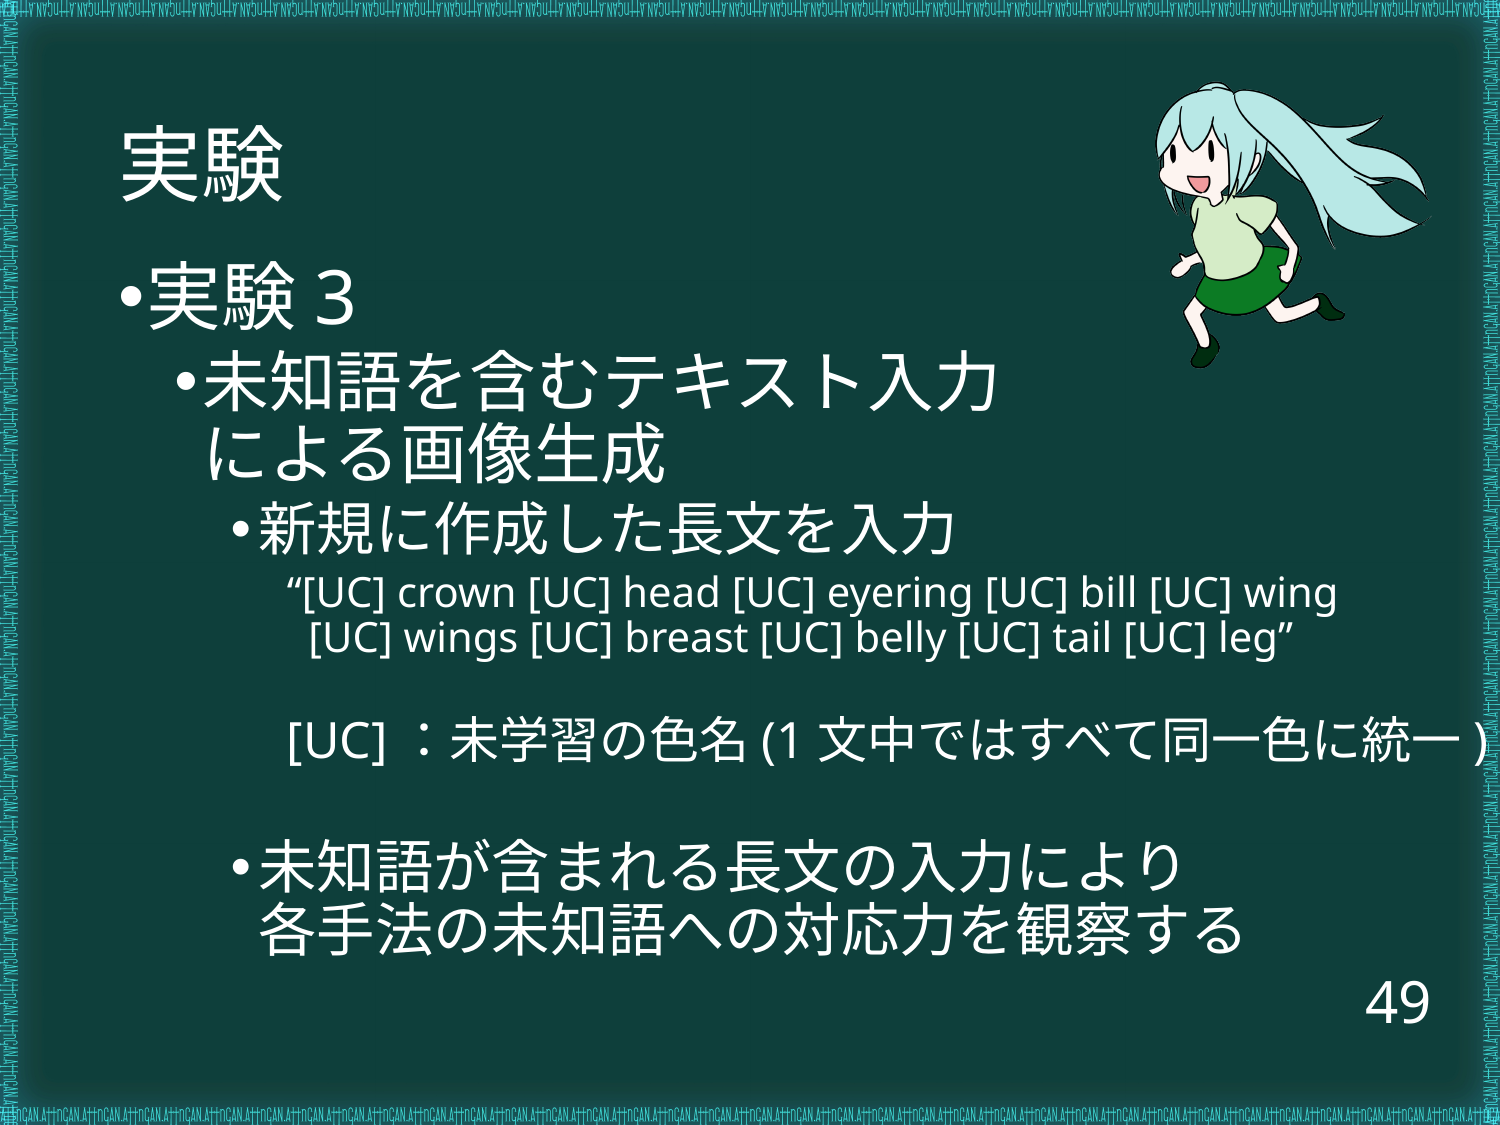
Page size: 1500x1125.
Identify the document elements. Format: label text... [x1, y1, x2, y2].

text_box 実験3 未知語を含むテキスト入力 による画像生成 新規に作成した長文を入力 “[UC] crown [UC] head [UC] eyering [UC] bill [UC] wing [UC] wings [UC] breast [UC] belly [UC] tail [UC] leg” [UC]：未学習の色名(1文中ではすべて同一色に統一) 未知語が含まれる長文の入力により 各手法の未知語への対応力を観察する [103, 252, 1500, 1090]
title 実験 [103, 59, 1397, 252]
picture [0, 0, 1500, 1125]
